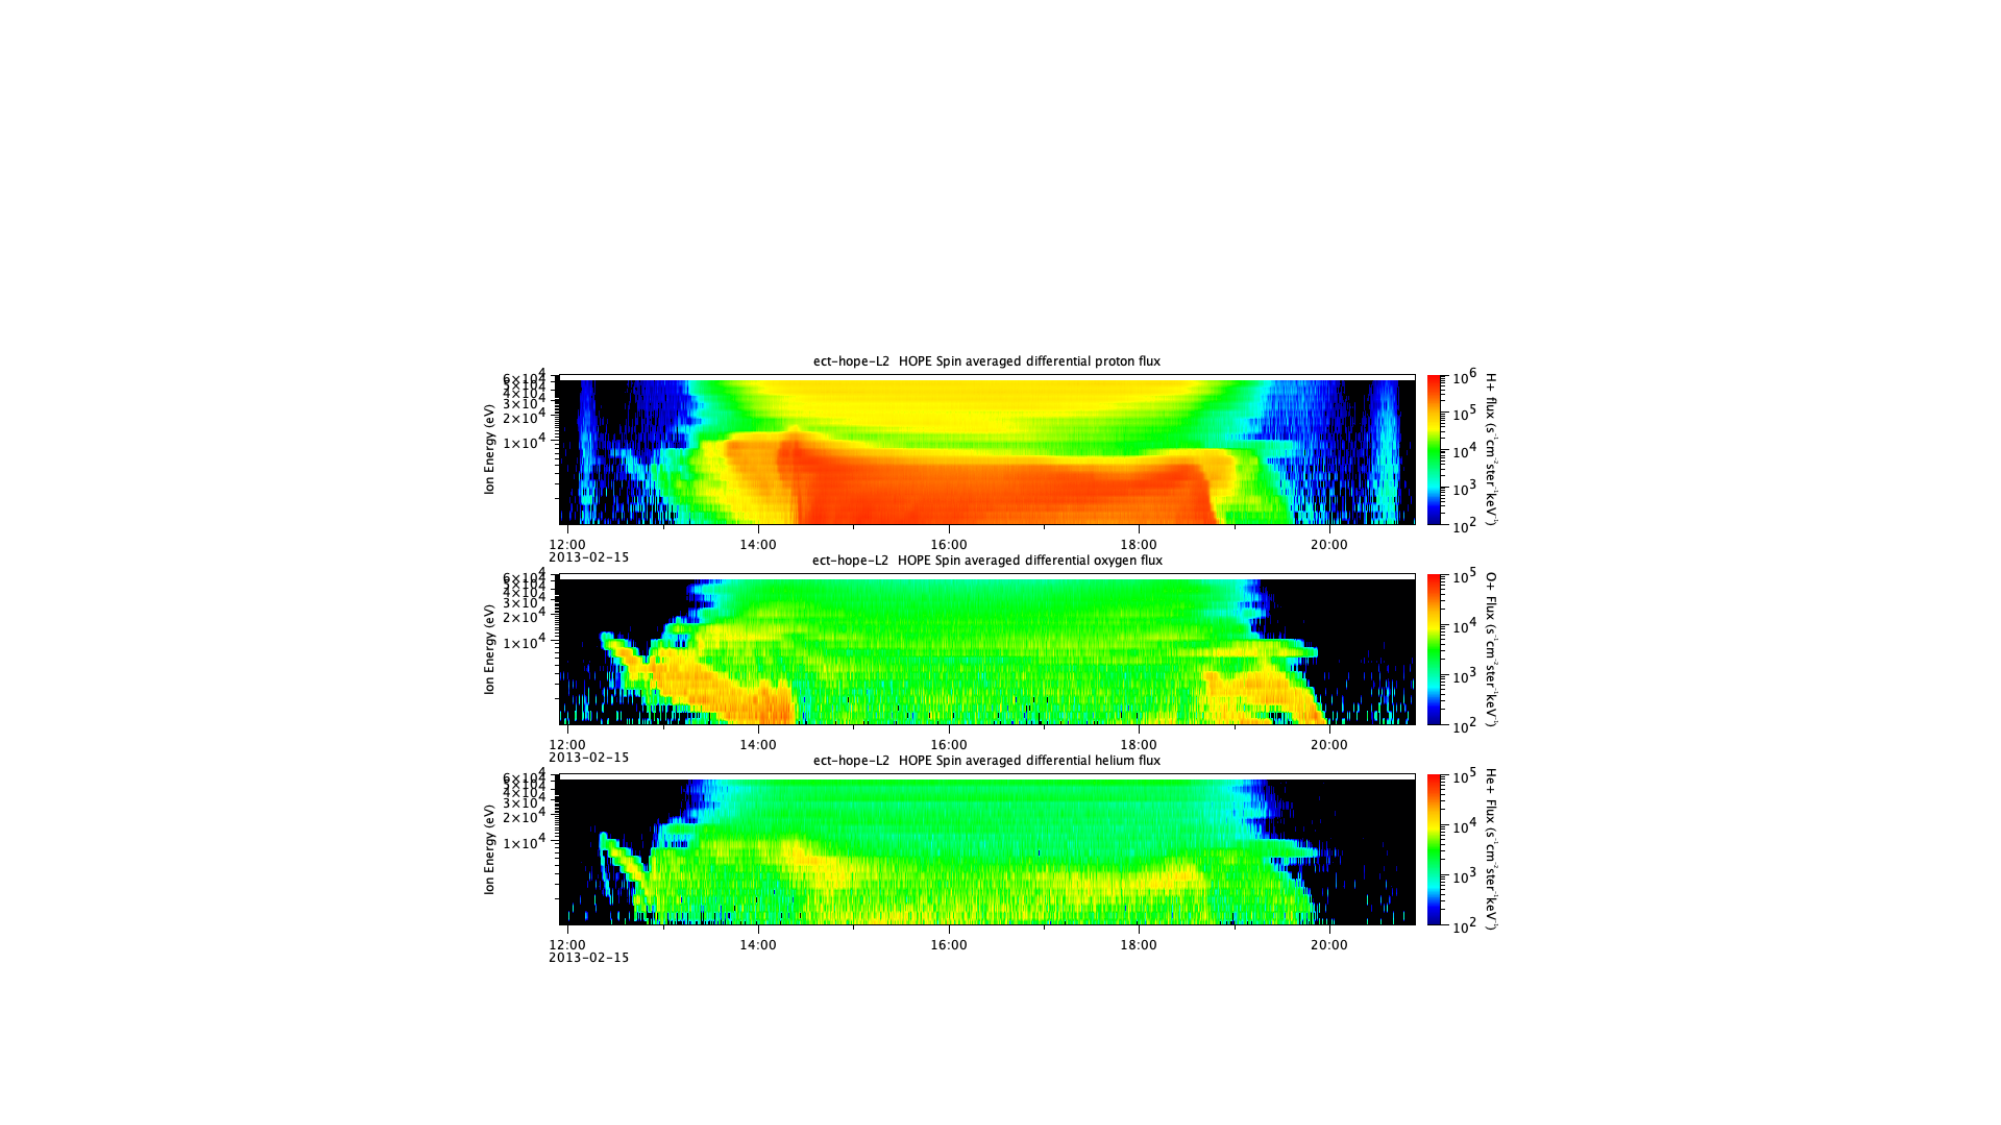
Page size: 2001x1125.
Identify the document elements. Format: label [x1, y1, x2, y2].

list [460, 325, 1540, 988]
